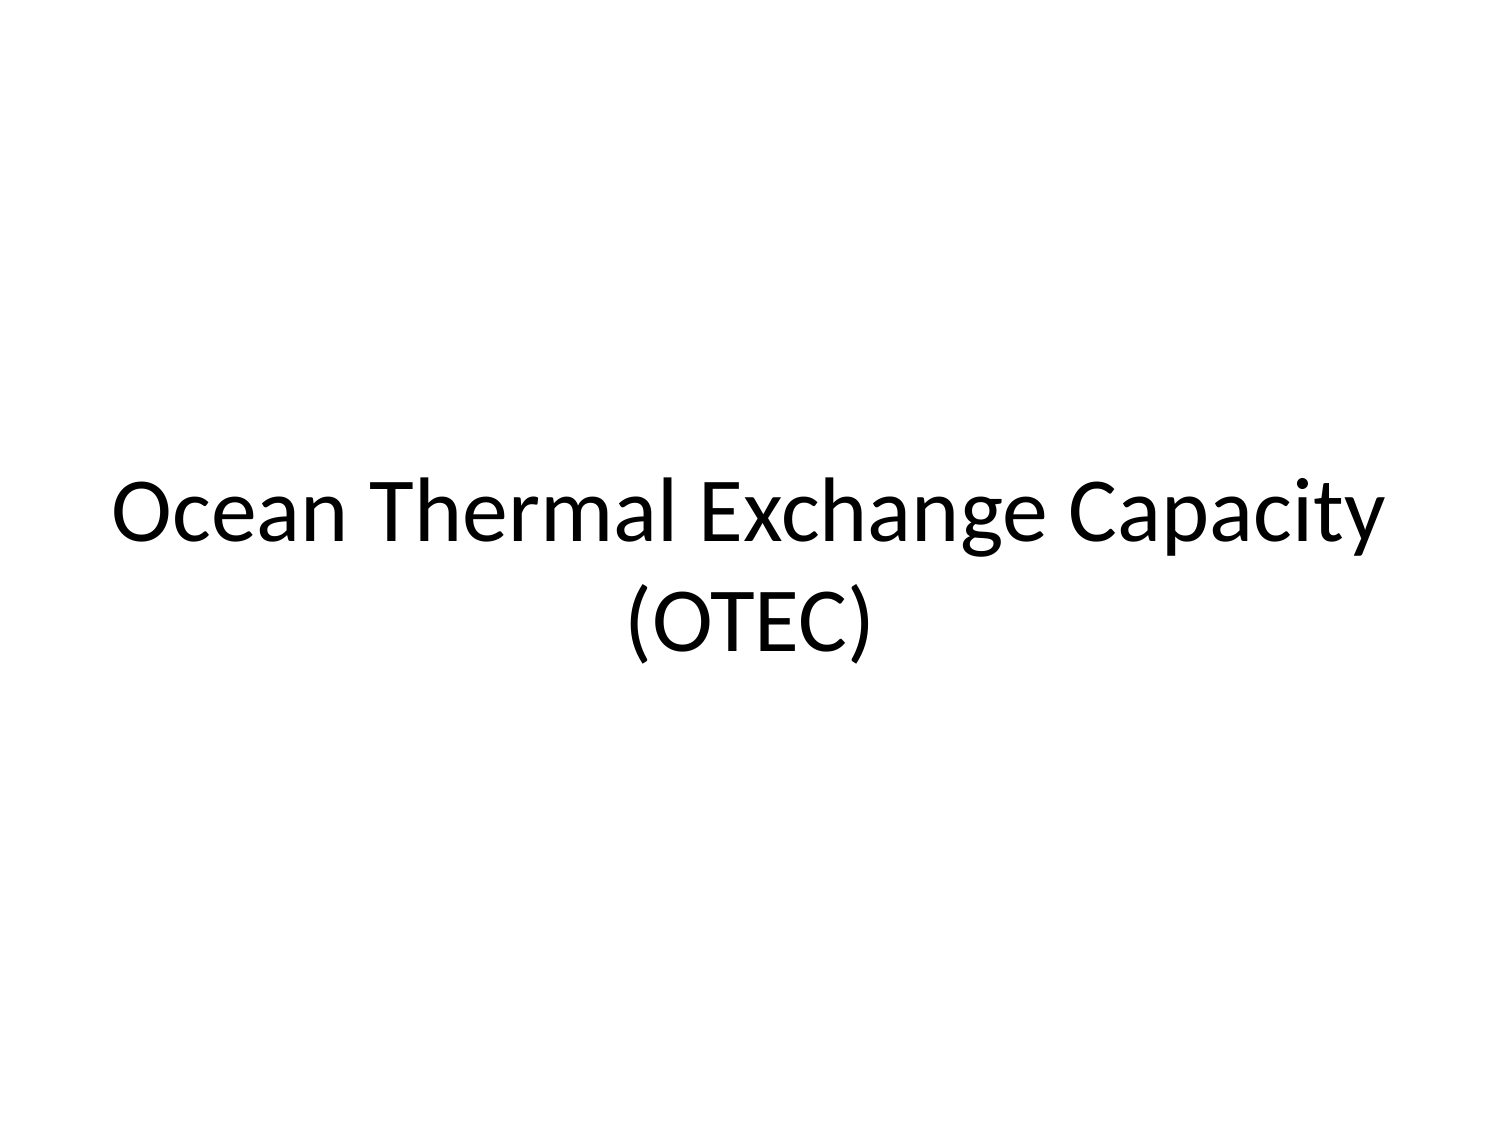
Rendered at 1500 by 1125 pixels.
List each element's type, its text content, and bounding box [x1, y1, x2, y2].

title Ocean Thermal Exchange Capacity (OTEC) [75, 45, 1425, 1075]
